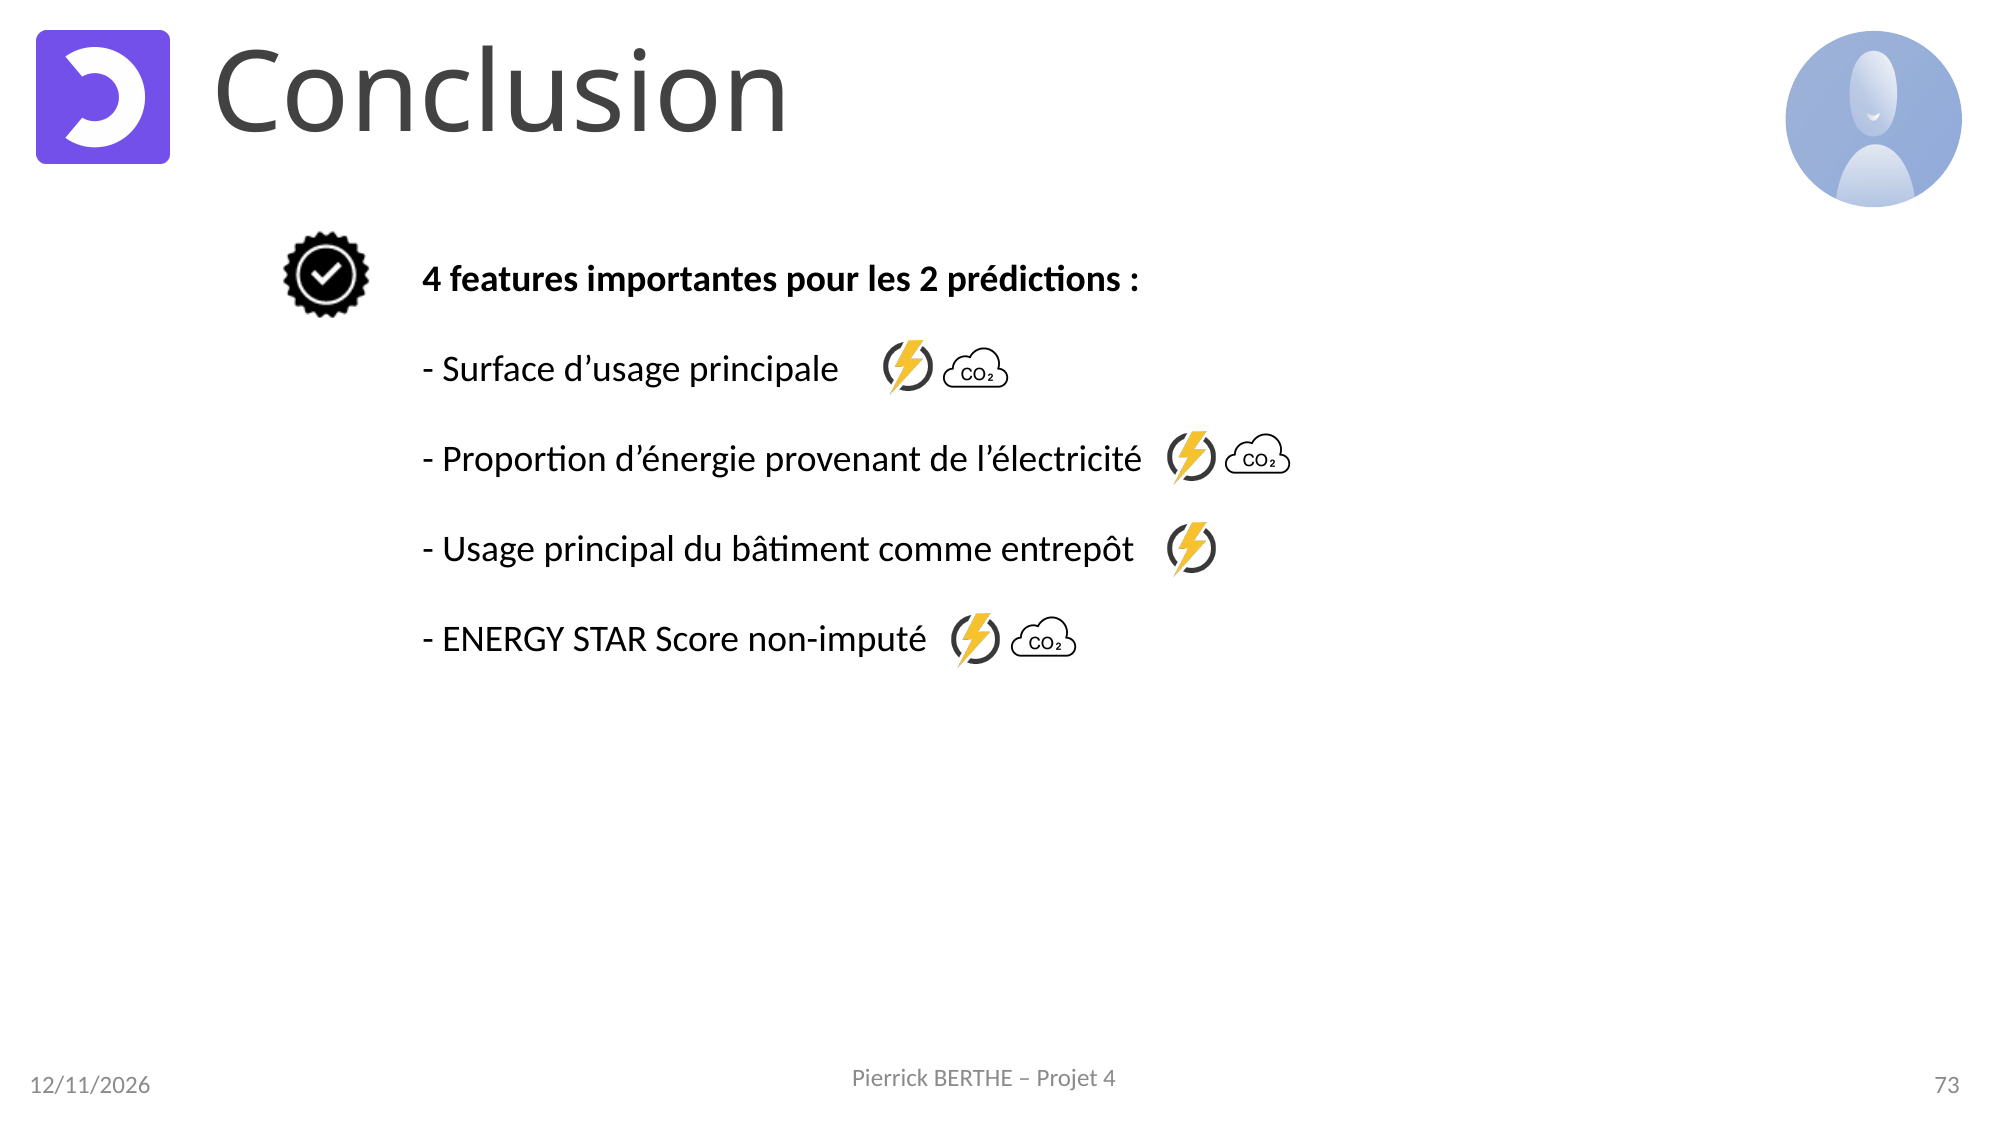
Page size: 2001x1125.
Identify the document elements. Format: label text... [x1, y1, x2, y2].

text_box Conclusion [196, 34, 1715, 163]
picture [1785, 30, 1962, 208]
picture [271, 219, 376, 349]
picture [36, 30, 170, 164]
picture [1167, 431, 1216, 486]
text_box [407, 246, 1292, 671]
picture [1167, 522, 1216, 577]
picture [951, 614, 1000, 668]
